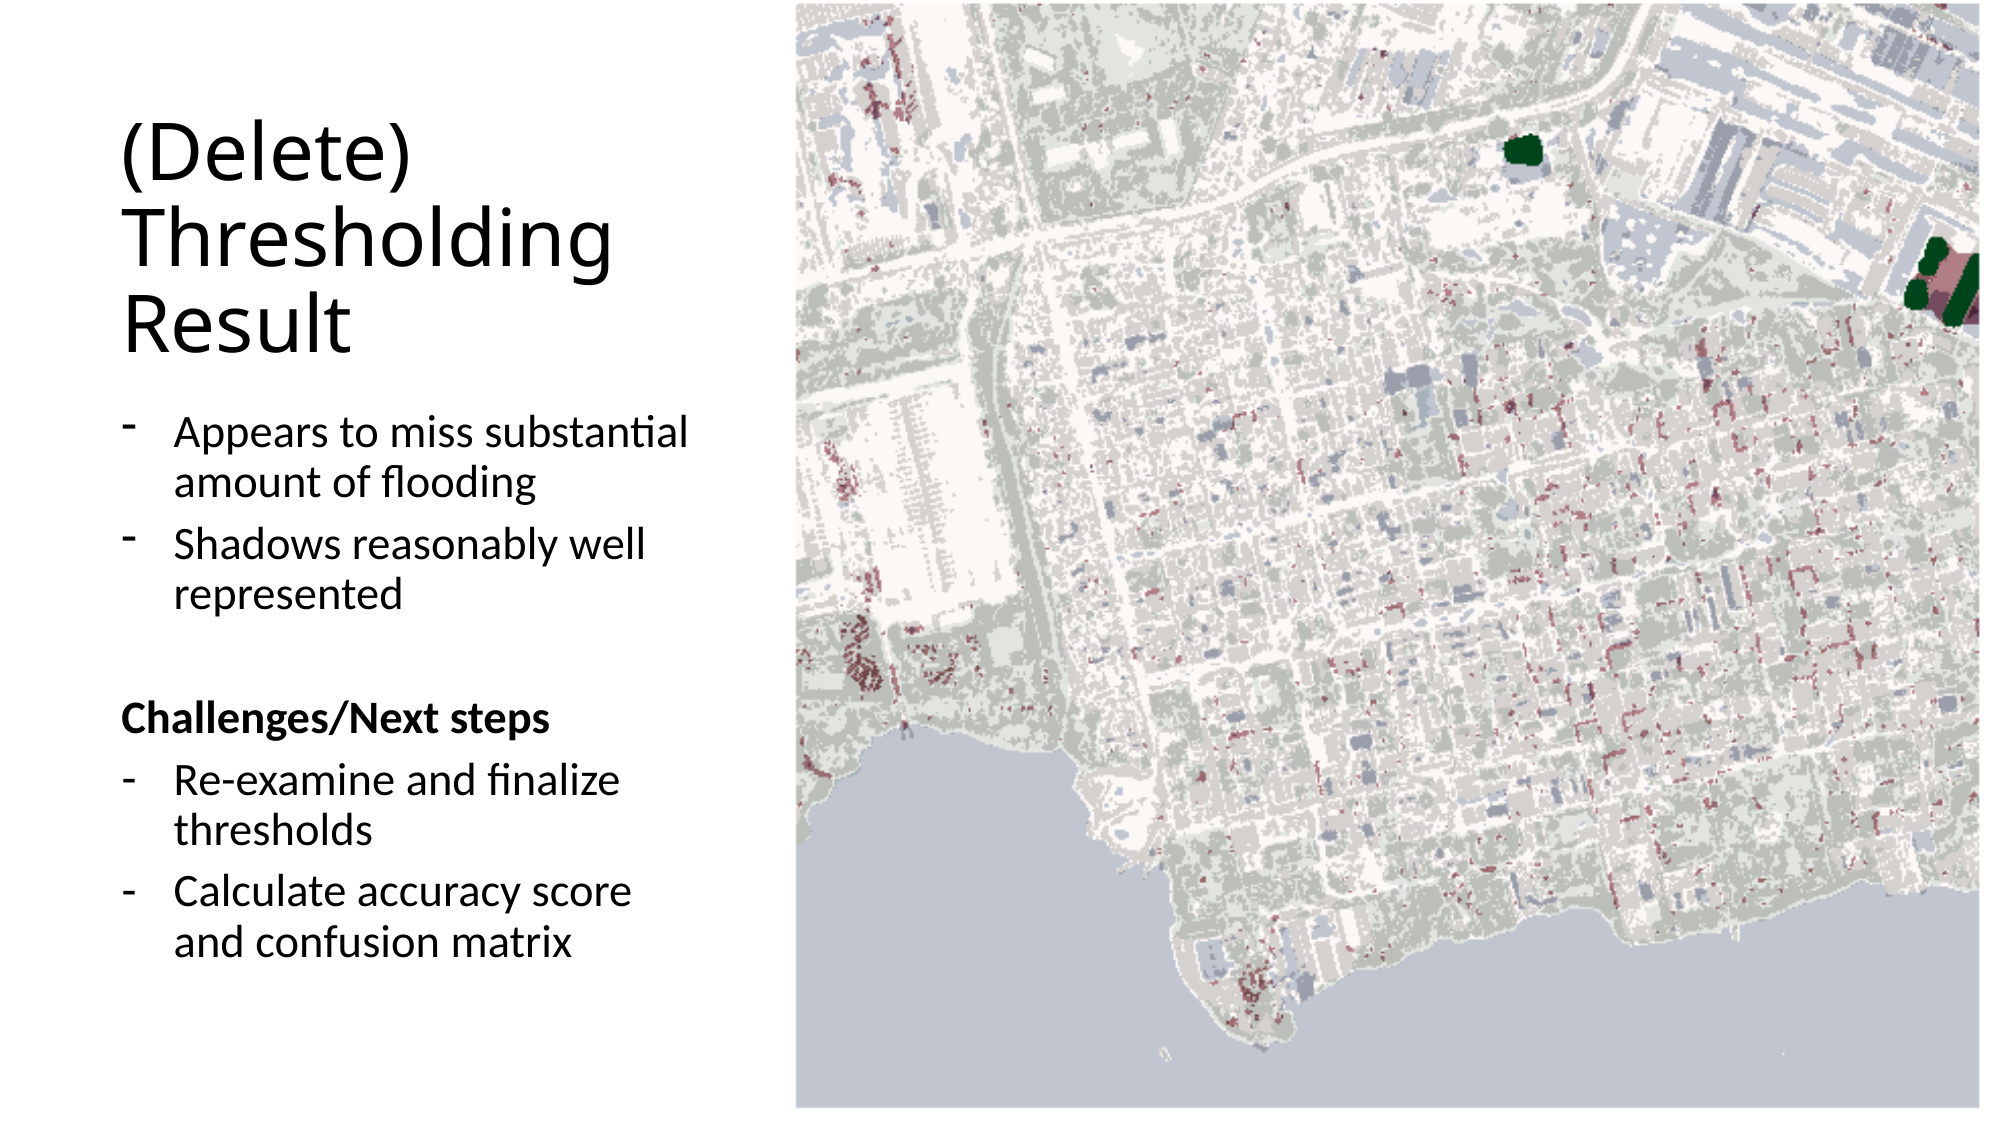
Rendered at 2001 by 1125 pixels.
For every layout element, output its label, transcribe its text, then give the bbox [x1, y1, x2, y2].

title (Delete) Thresholding Result [106, 103, 706, 379]
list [760, 0, 2000, 1125]
text_box Appears to miss substantial amount of flooding Shadows reasonably well represented Challenges/Next steps Re-examine and finalize thresholds Calculate accuracy score and confusion matrix [106, 399, 706, 1021]
